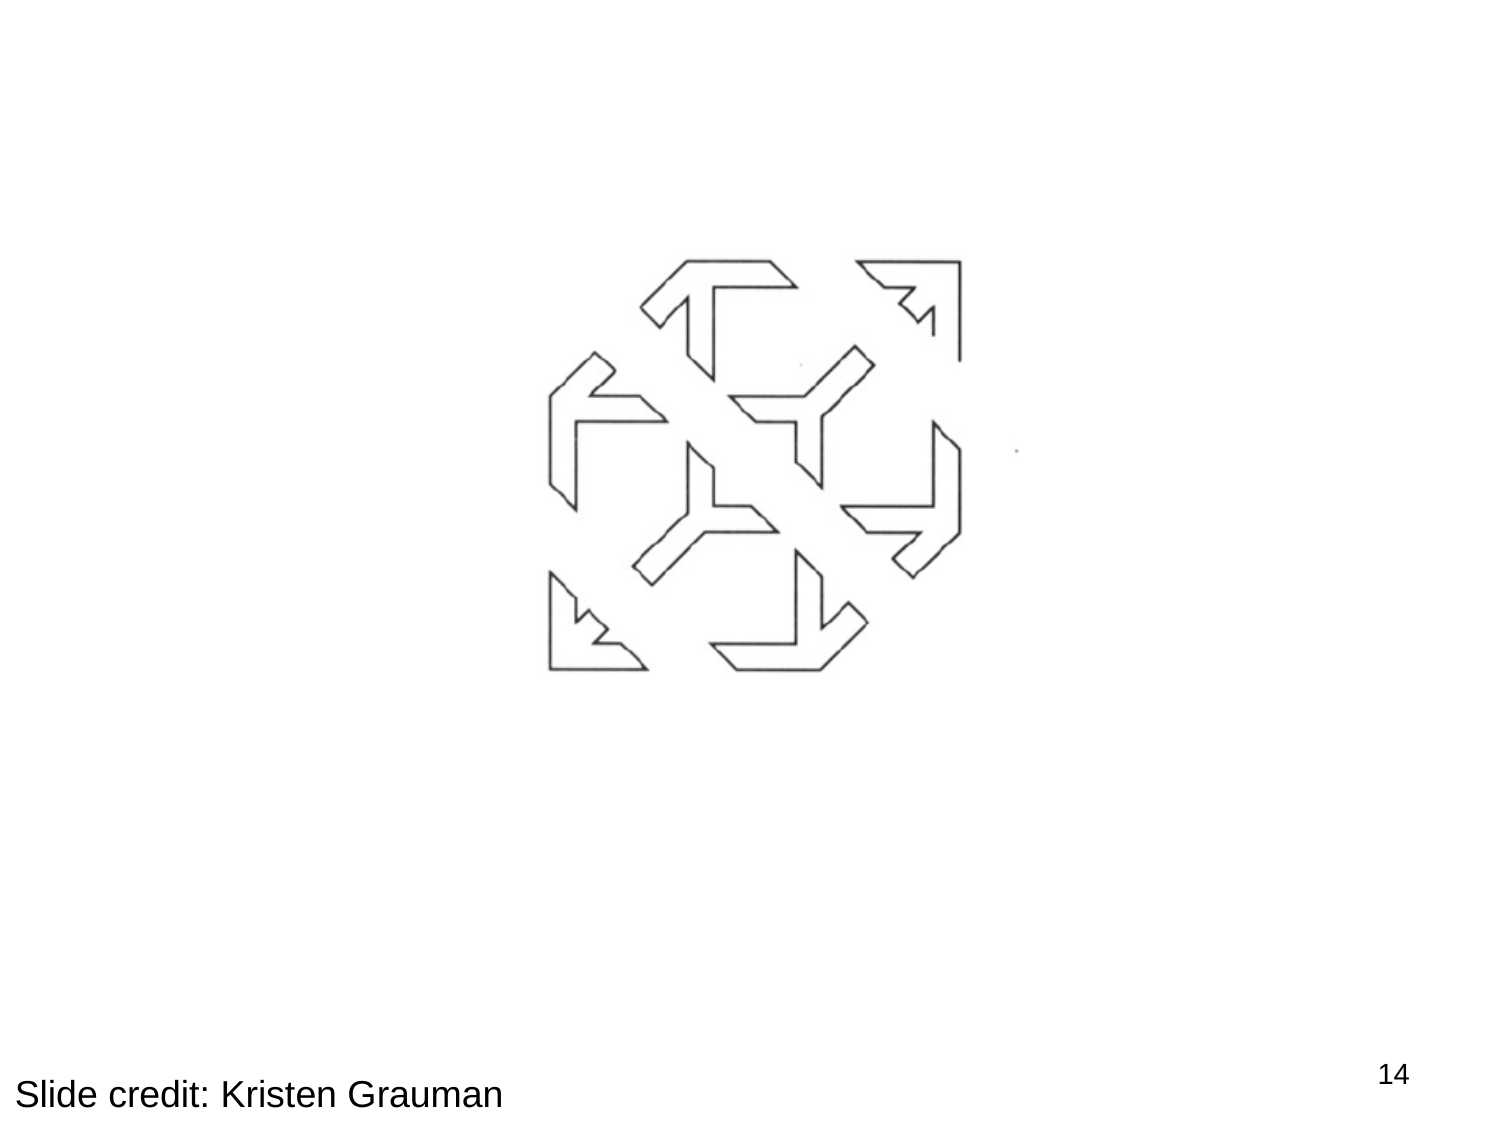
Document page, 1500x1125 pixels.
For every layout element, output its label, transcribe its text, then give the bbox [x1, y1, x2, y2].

text_box Slide credit: Kristen Grauman [0, 1062, 975, 1123]
picture [324, 107, 1125, 733]
slide_number 14 [1074, 1042, 1425, 1103]
